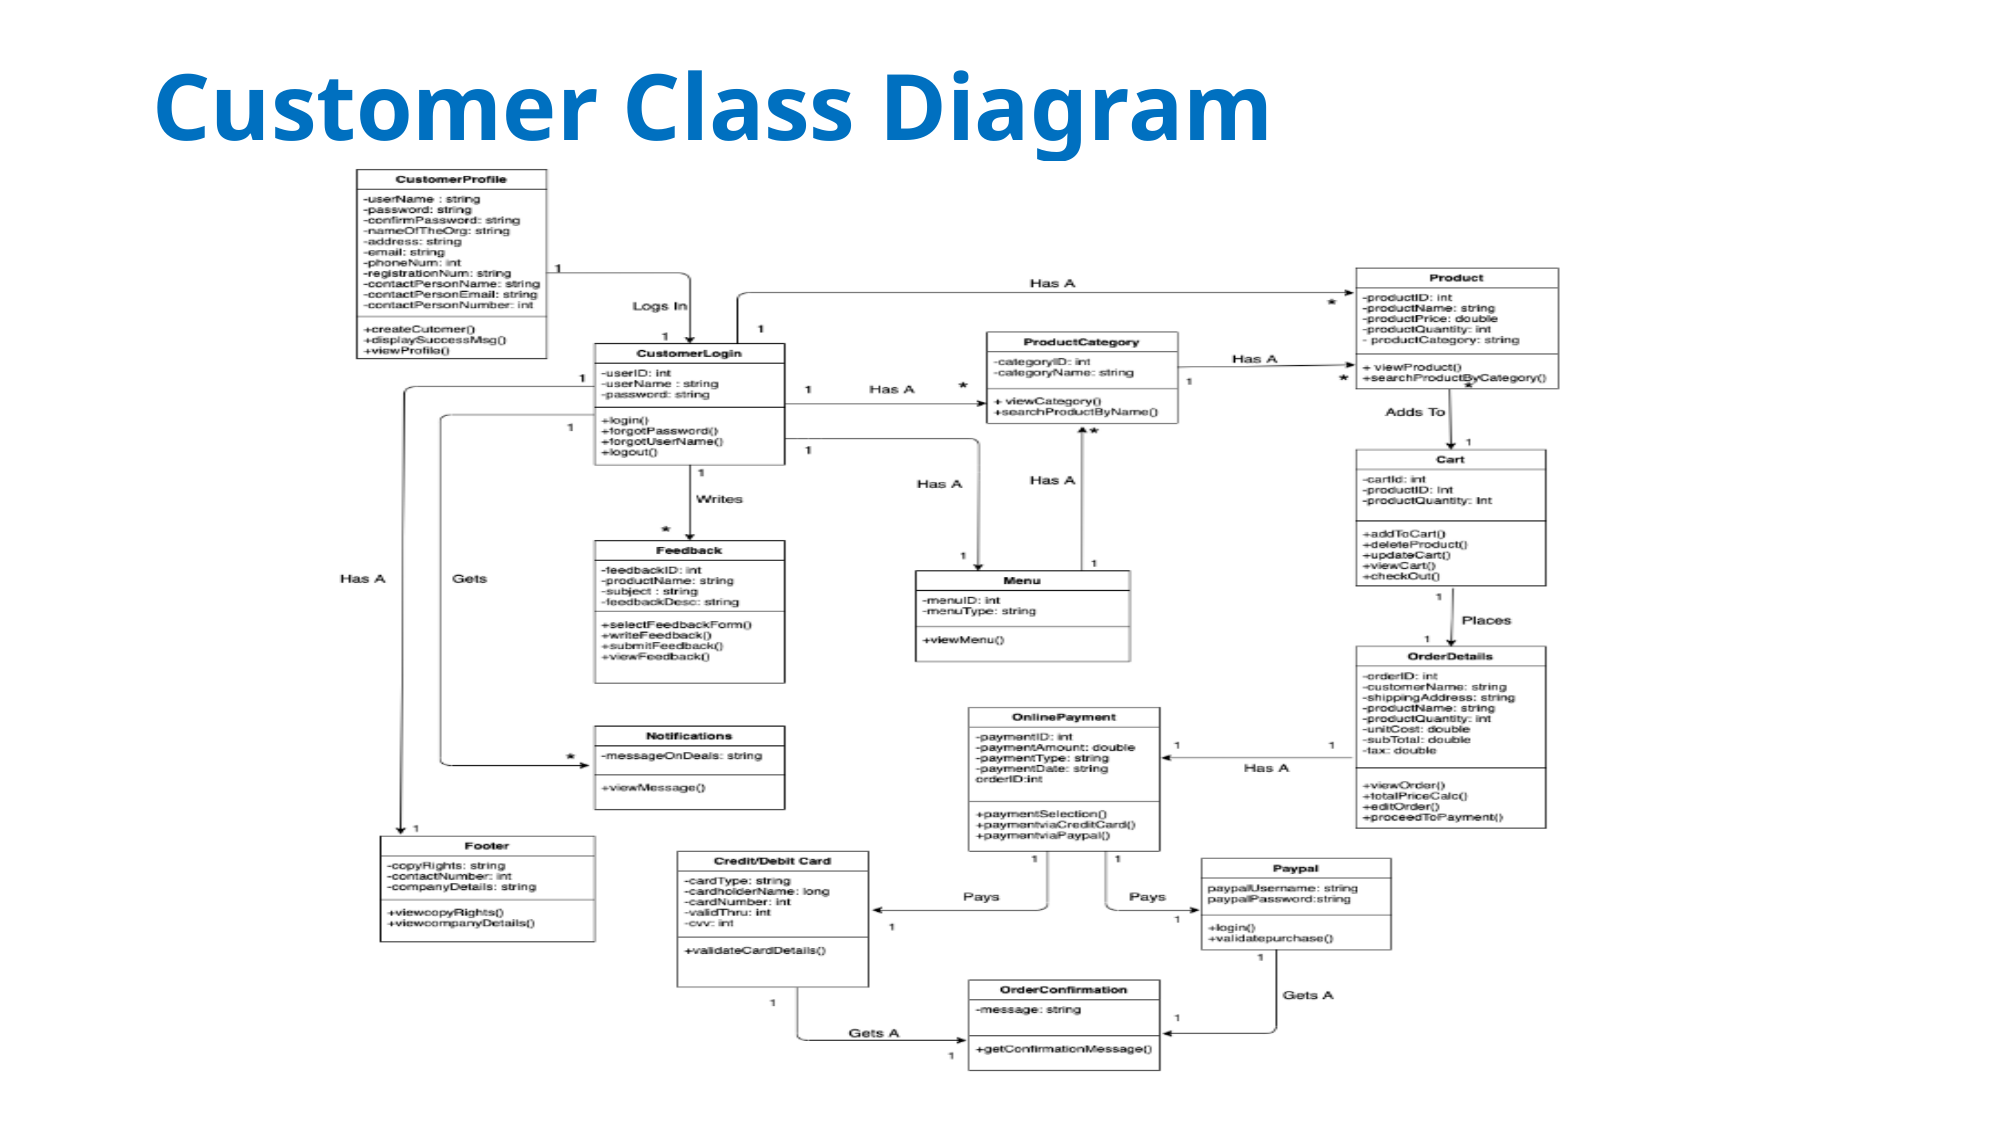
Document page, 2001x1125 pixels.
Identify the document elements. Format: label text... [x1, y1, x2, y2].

title Customer Class Diagram [137, 59, 1863, 162]
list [249, 161, 1640, 1092]
